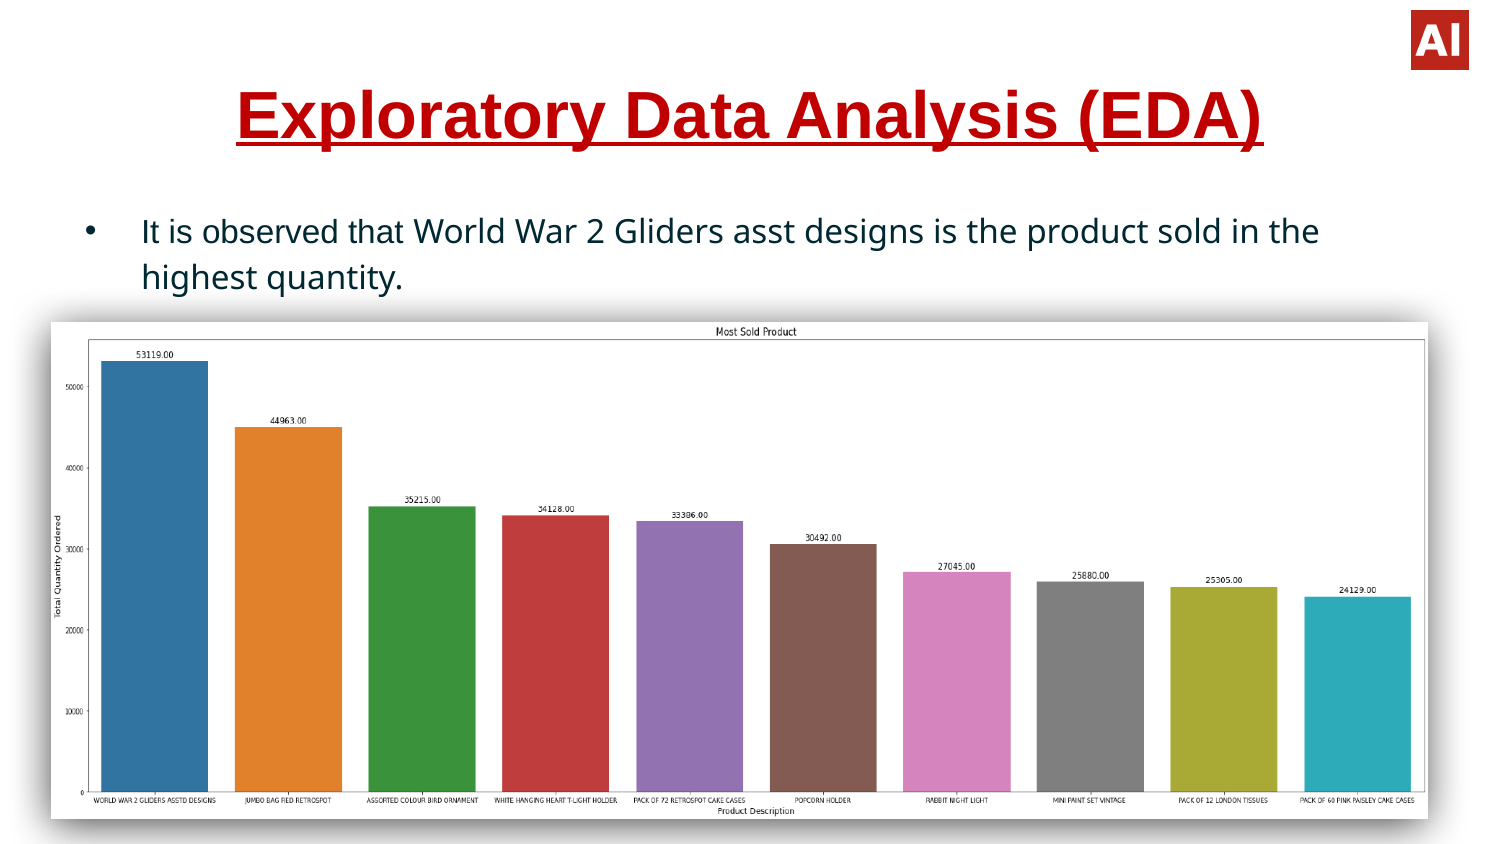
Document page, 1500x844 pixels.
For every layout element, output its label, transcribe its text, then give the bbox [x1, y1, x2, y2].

title Exploratory Data Analysis (EDA) [51, 72, 1449, 167]
list It is observed that World War 2 Gliders asst designs is the product sold in the highest quantity. [51, 189, 1449, 319]
picture [50, 321, 1428, 819]
picture [1411, 10, 1469, 70]
